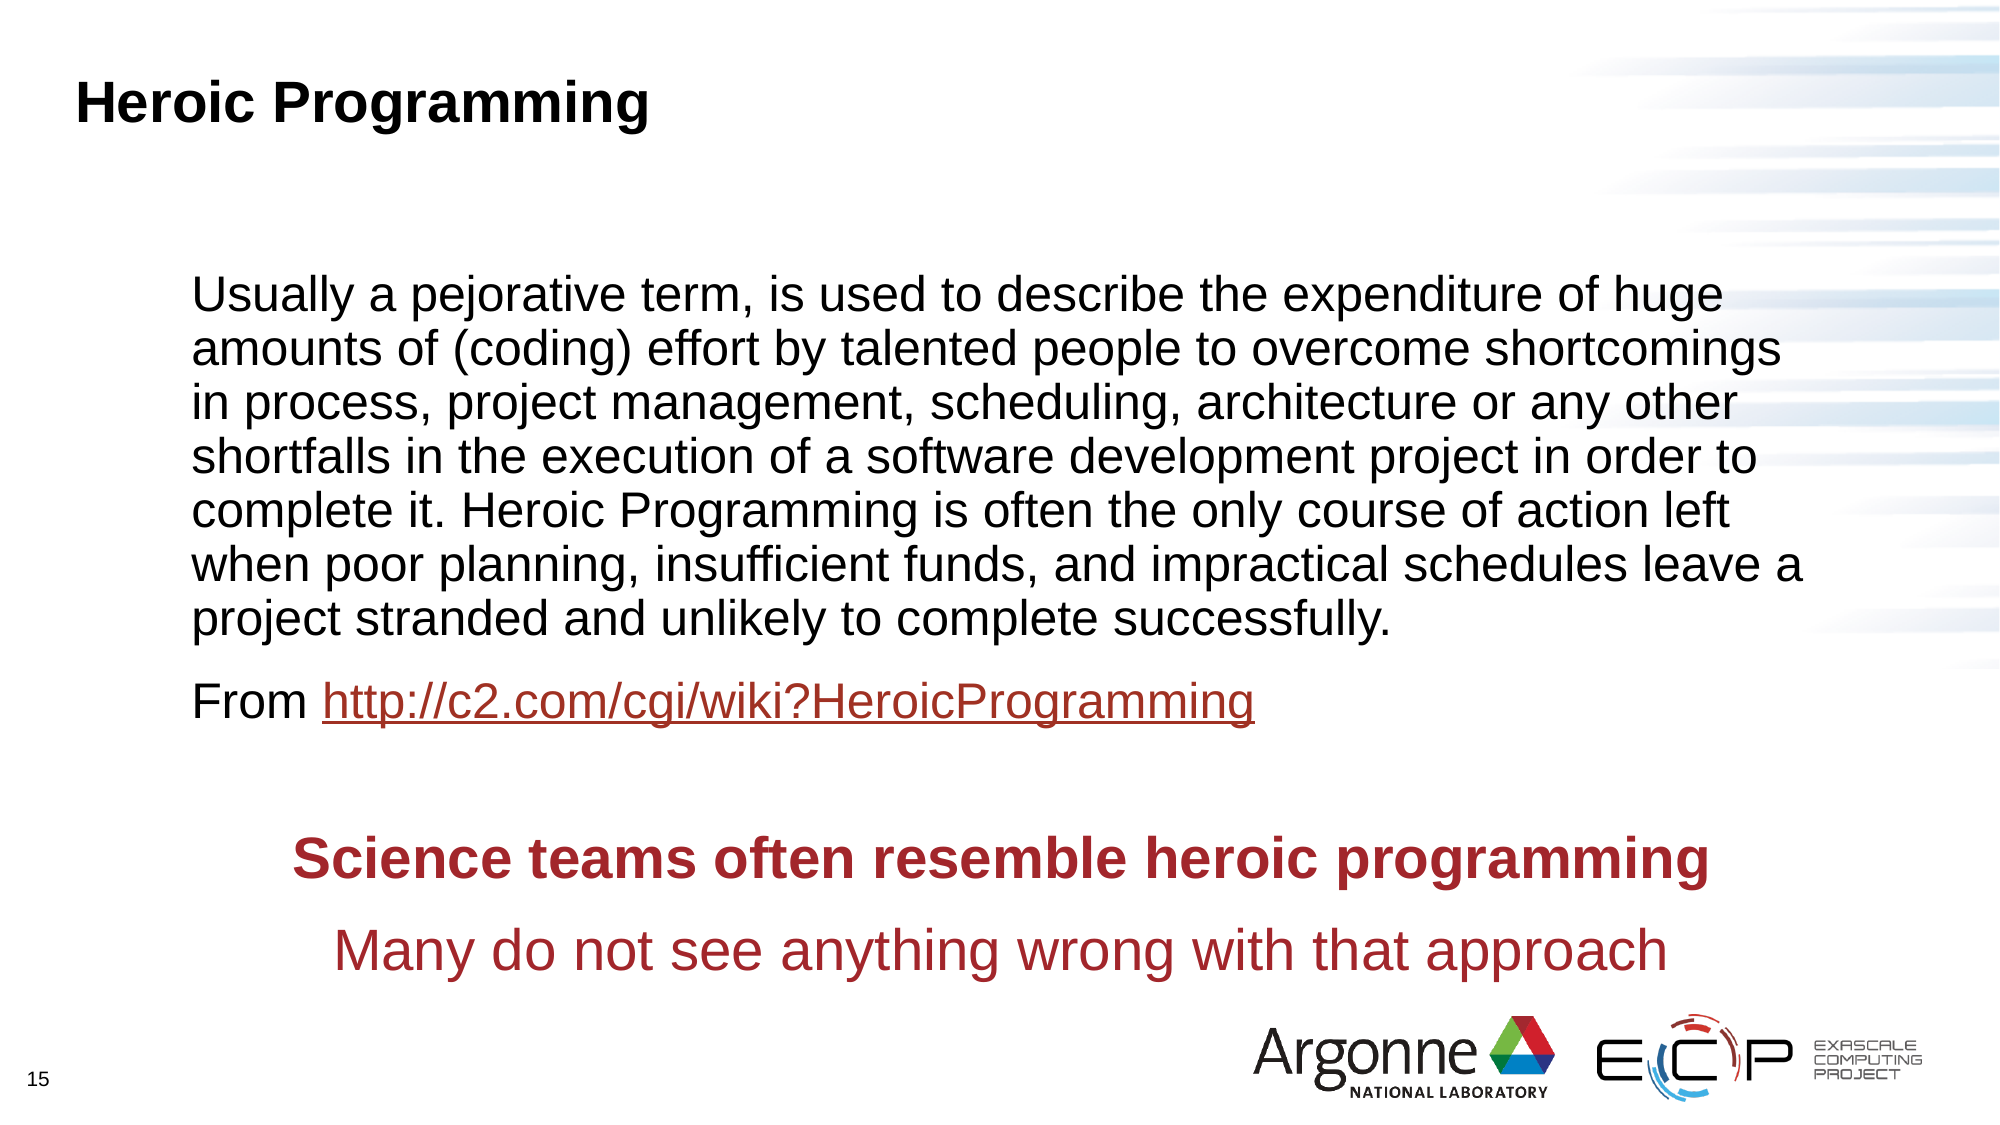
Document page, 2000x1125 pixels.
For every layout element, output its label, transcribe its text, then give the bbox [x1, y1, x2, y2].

picture [1253, 1016, 1555, 1098]
picture [1531, 0, 2000, 669]
title Heroic Programming [59, 67, 1926, 218]
picture [1597, 1014, 1922, 1102]
list Usually a pejorative term, is used to describe the expenditure of huge amounts of (coding) effort by talented people to overcome shortcomings in process, project management, scheduling, architecture or any other shortfalls in the execution of a software development project in order to complete it. Heroic Programming is often the only course of action left when poor planning, insufficient funds, and impractical schedules leave a project stranded and unlikely to complete successfully. From http://c2.com/cgi/wiki?HeroicProgramming Science teams often resemble heroic programming Many do not see anything wrong with that approach [176, 161, 1829, 905]
